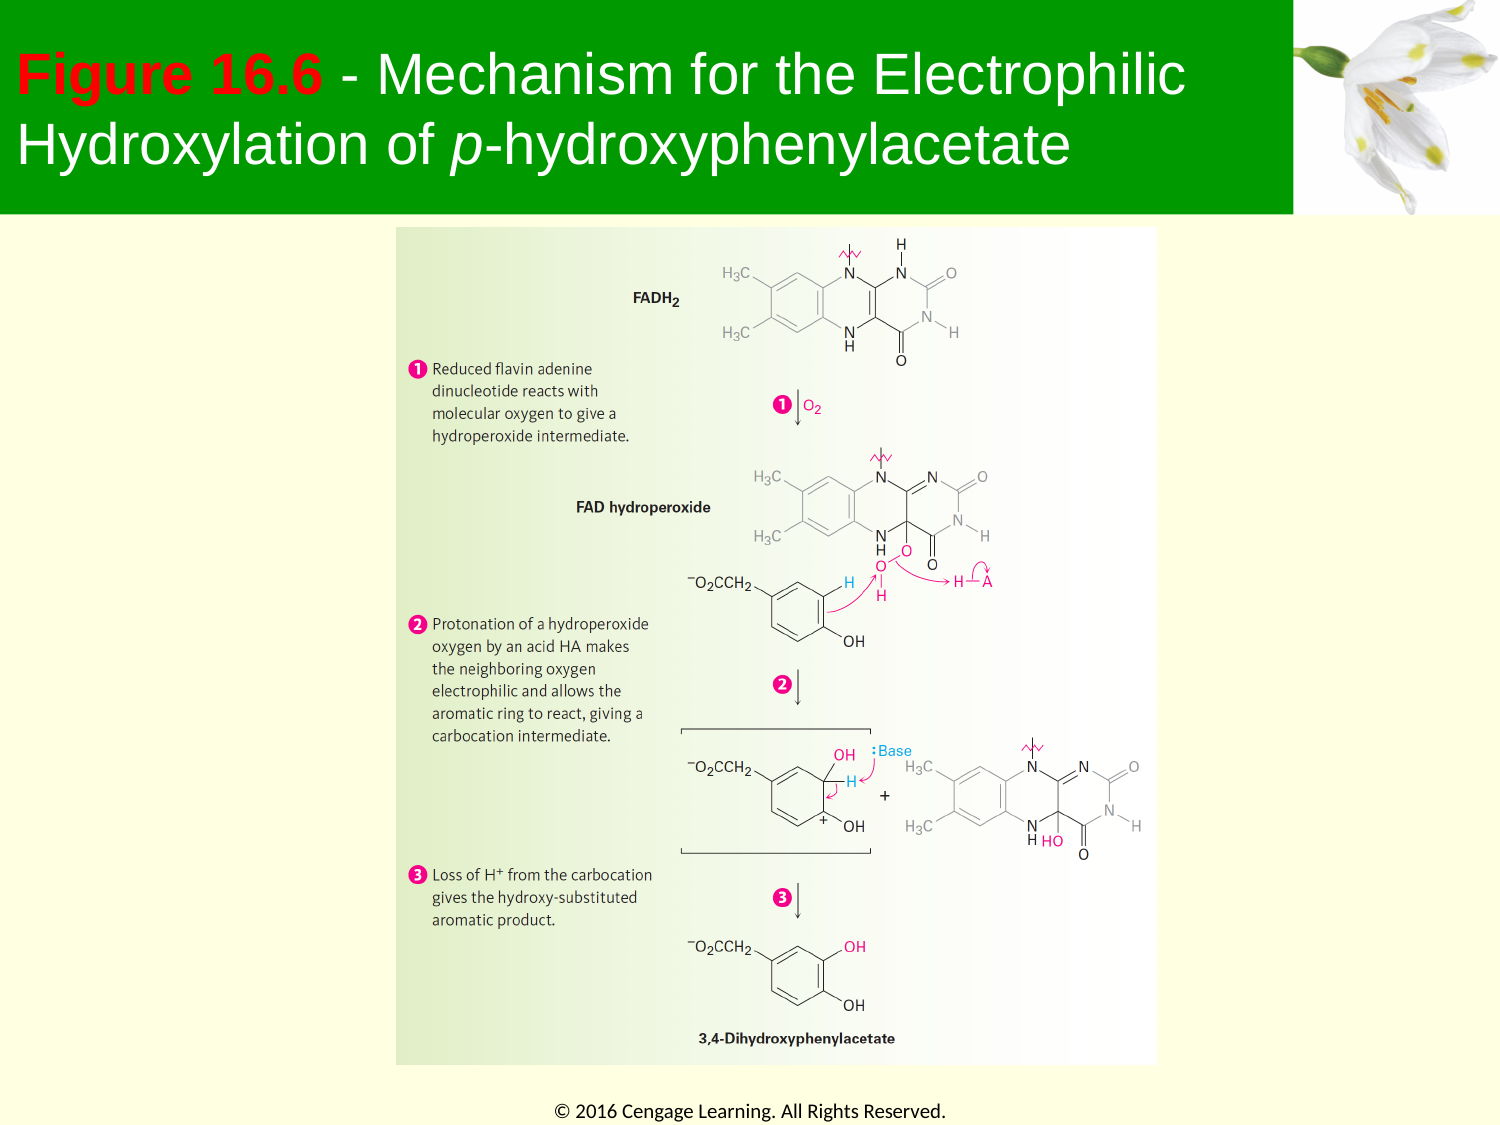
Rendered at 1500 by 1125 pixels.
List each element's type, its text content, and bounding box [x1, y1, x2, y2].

picture [1293, 0, 1500, 215]
title Figure 16.6 - Mechanism for the Electrophilic Hydroxylation of p-hydroxyphenylacetate [0, 0, 1288, 213]
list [396, 226, 1157, 1065]
